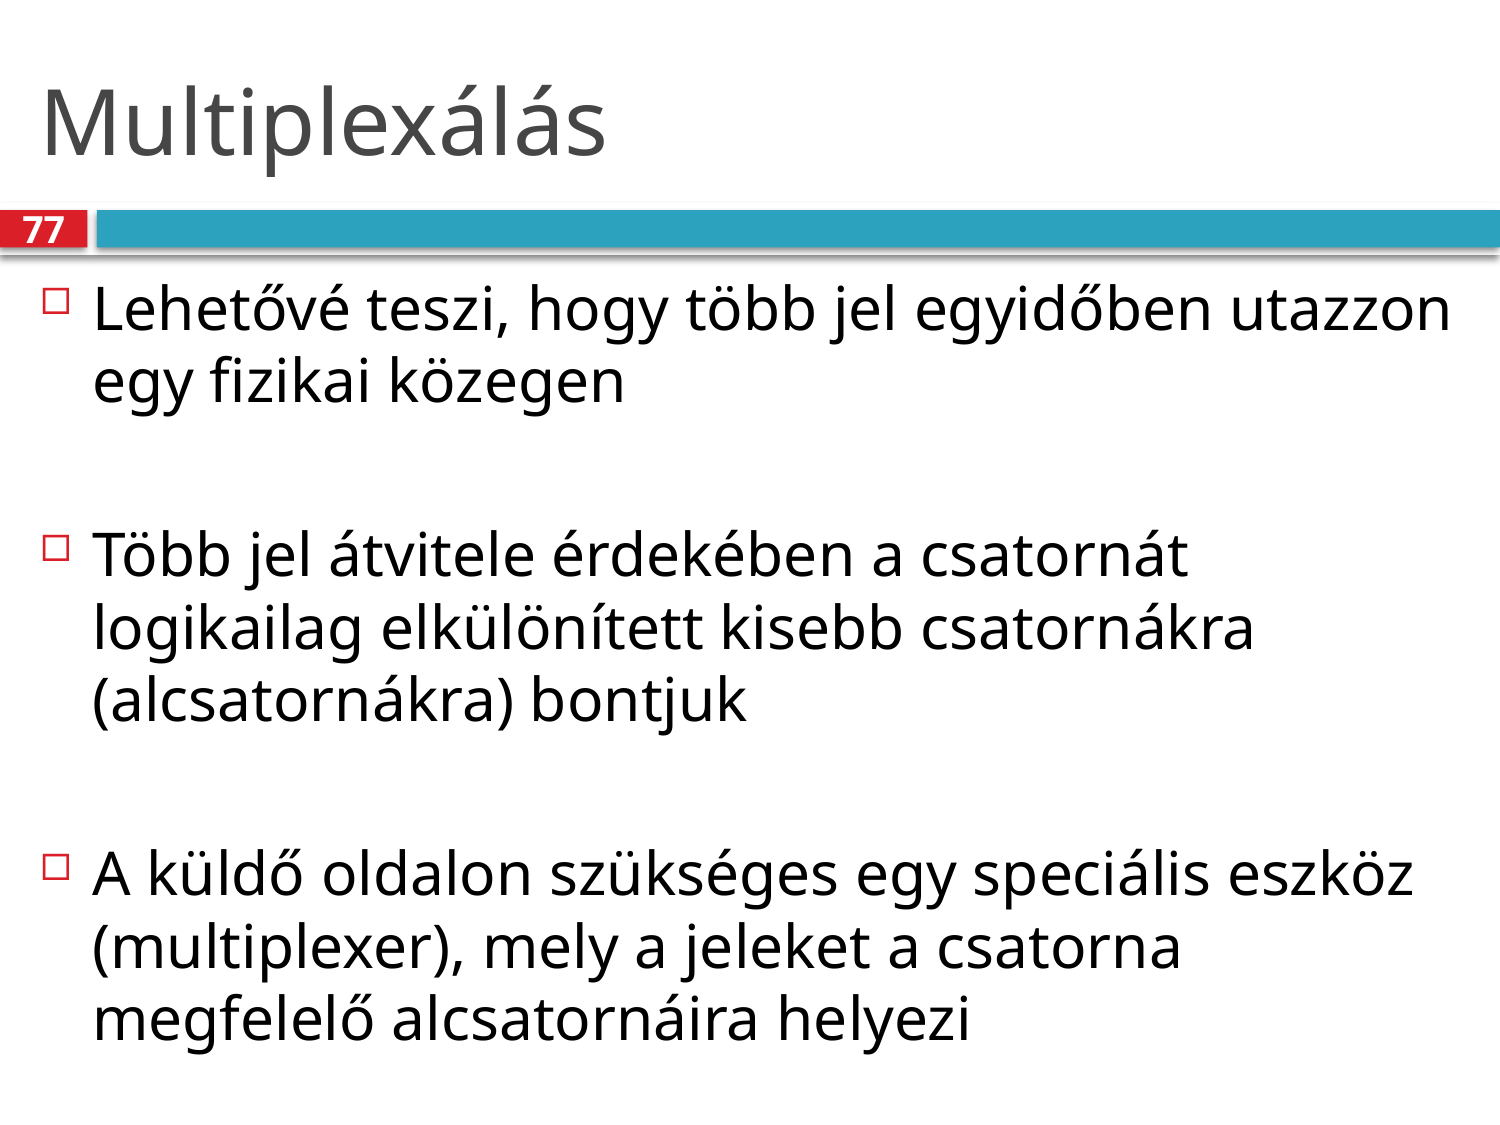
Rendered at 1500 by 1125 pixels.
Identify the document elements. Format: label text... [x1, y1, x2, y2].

title Multiplexálás [24, 37, 1475, 200]
list Lehetővé teszi, hogy több jel egyidőben utazzon egy fizikai közegen Több jel átvitele érdekében a csatornát logikailag elkülönített kisebb csatornákra (alcsatornákra) bontjuk A küldő oldalon szükséges egy speciális eszköz (multiplexer), mely a jeleket a csatorna megfelelő alcsatornáira helyezi [24, 262, 1475, 1100]
slide_number 77 [0, 206, 88, 257]
